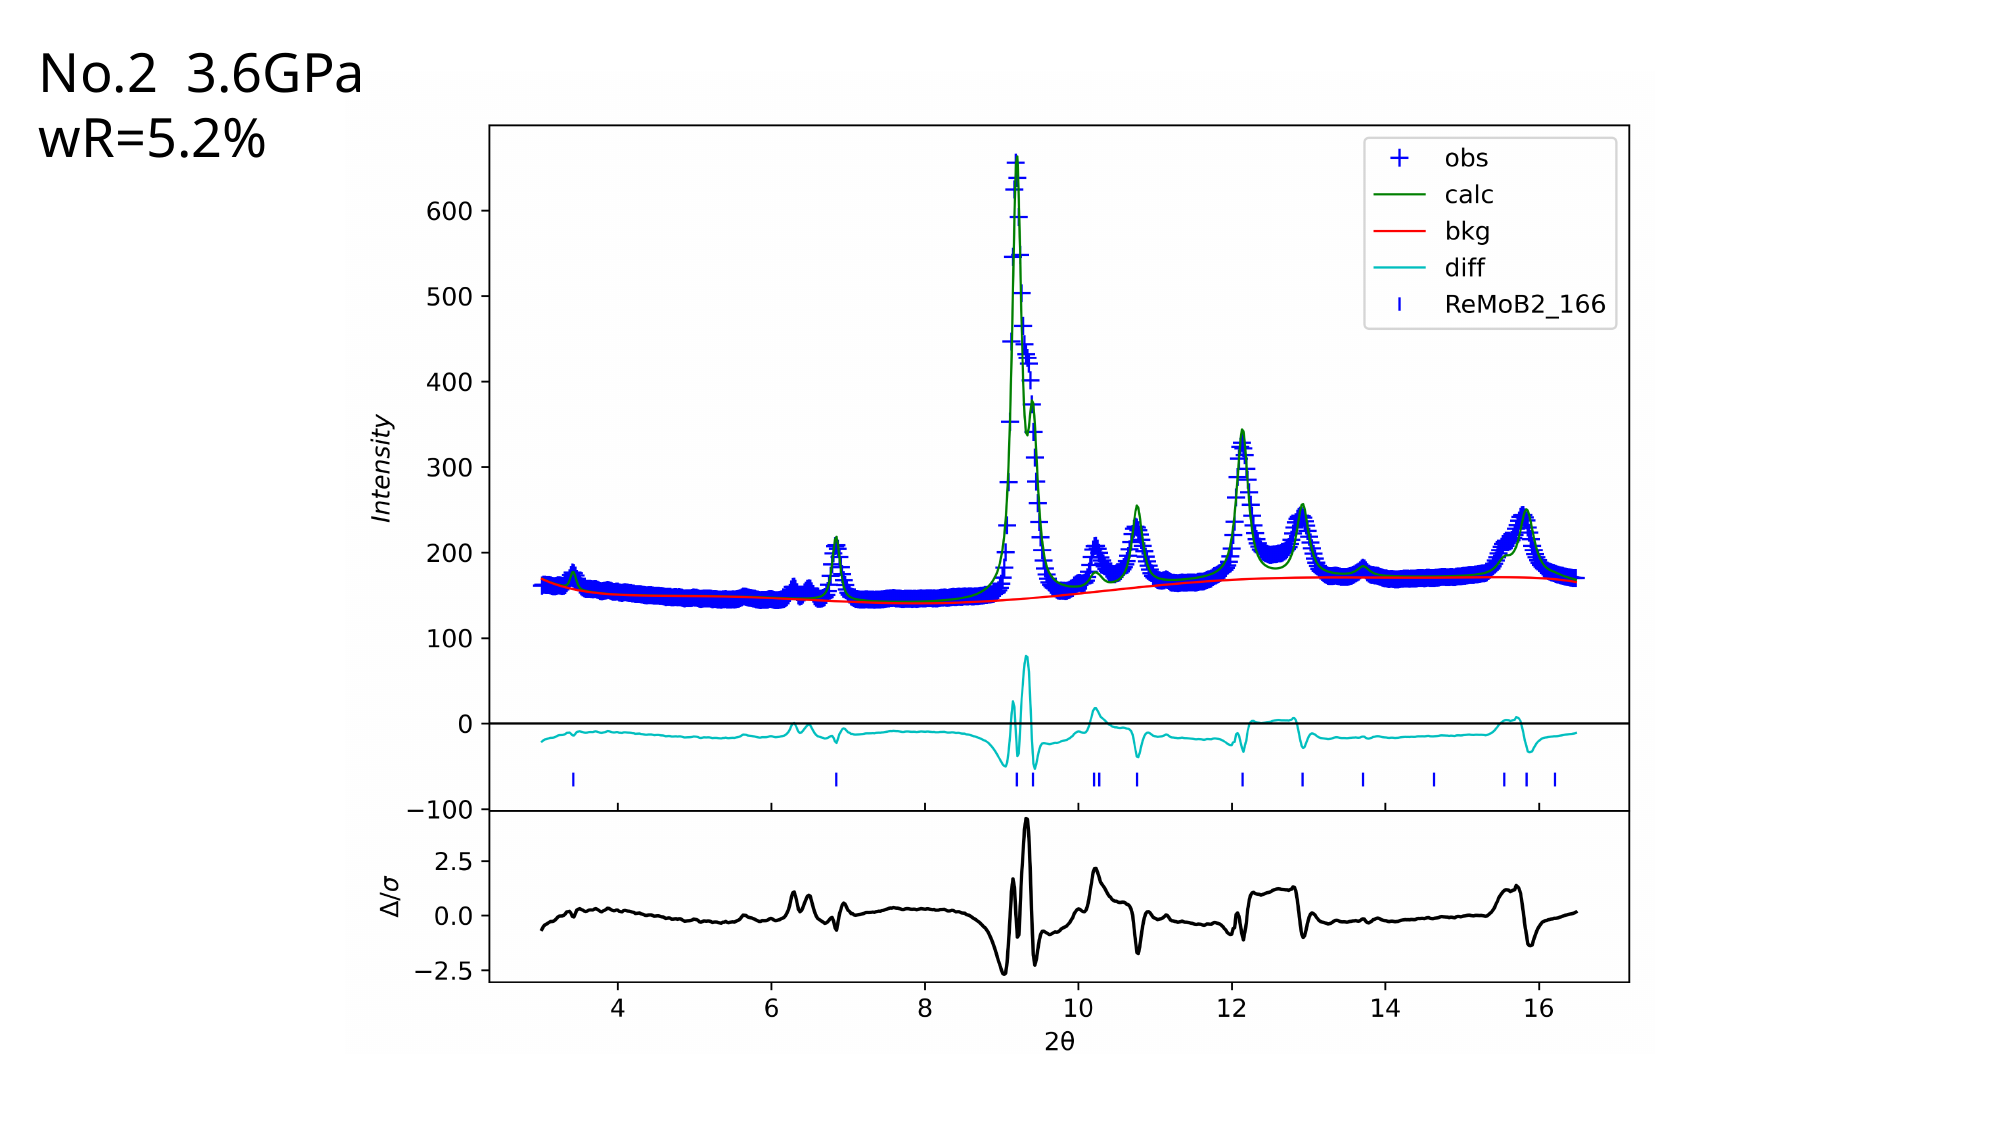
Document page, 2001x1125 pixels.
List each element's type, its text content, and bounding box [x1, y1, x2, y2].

picture [344, 70, 1656, 1055]
text_box No.2 3.6GPa wR=5.2% [24, 30, 381, 176]
